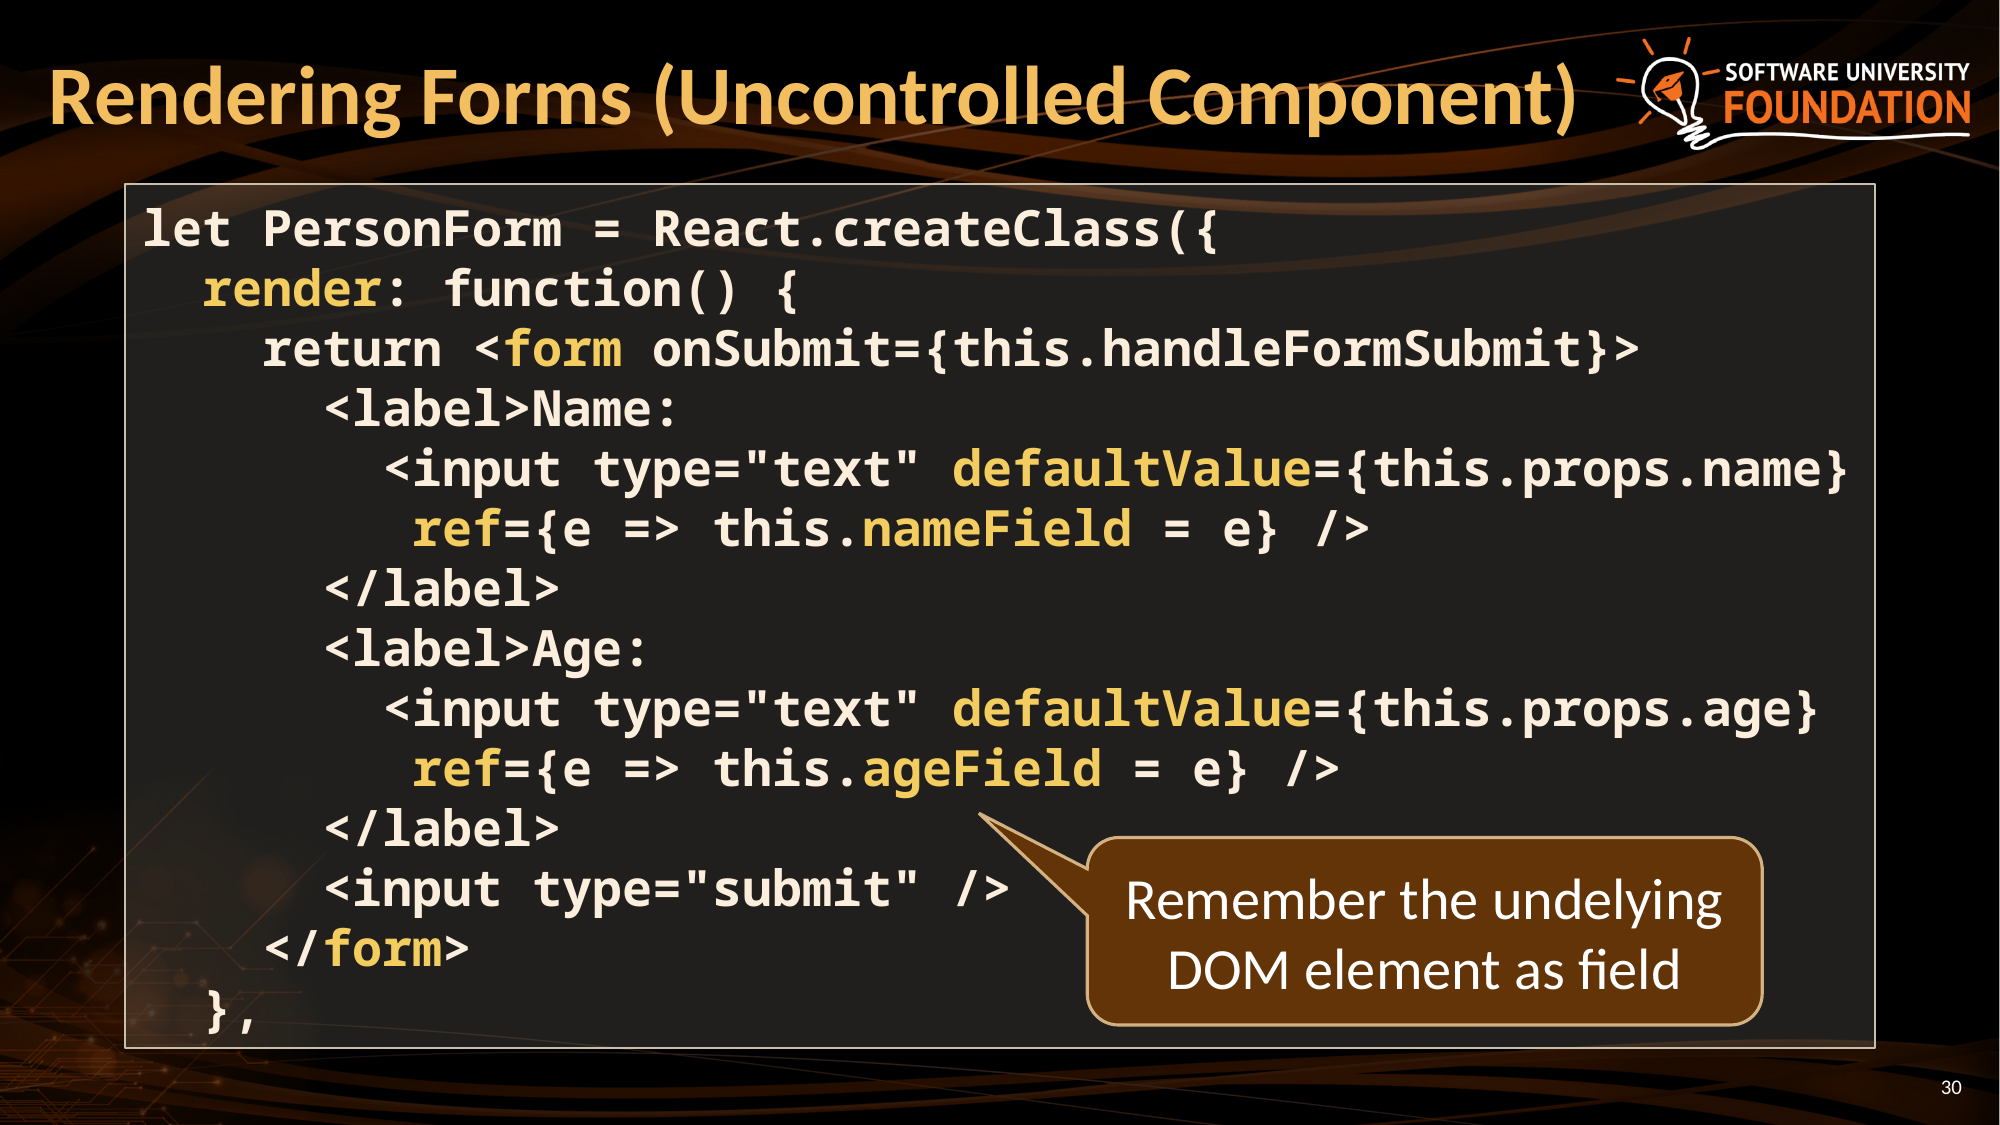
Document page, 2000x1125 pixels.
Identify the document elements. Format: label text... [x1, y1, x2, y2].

picture [0, 0, 2000, 1125]
title Rendering Forms (Uncontrolled Component) [30, 6, 1602, 189]
text_box Remember the undelying DOM element as field [978, 812, 1764, 1027]
text_box let PersonForm = React.createClass({ render: function() { return <form onSubmit={this.handleFormSubmit}> <label>Name: <input type="text" defaultValue={this.props.name} ref={e => this.nameField = e} /> </label> <label>Age: <input type="text" defaultValue={this.props.age} ref={e => this.ageField = e} /> </label> <input type="submit" /> </form> }, [124, 184, 1875, 1048]
slide_number 30 [1897, 1070, 1968, 1103]
